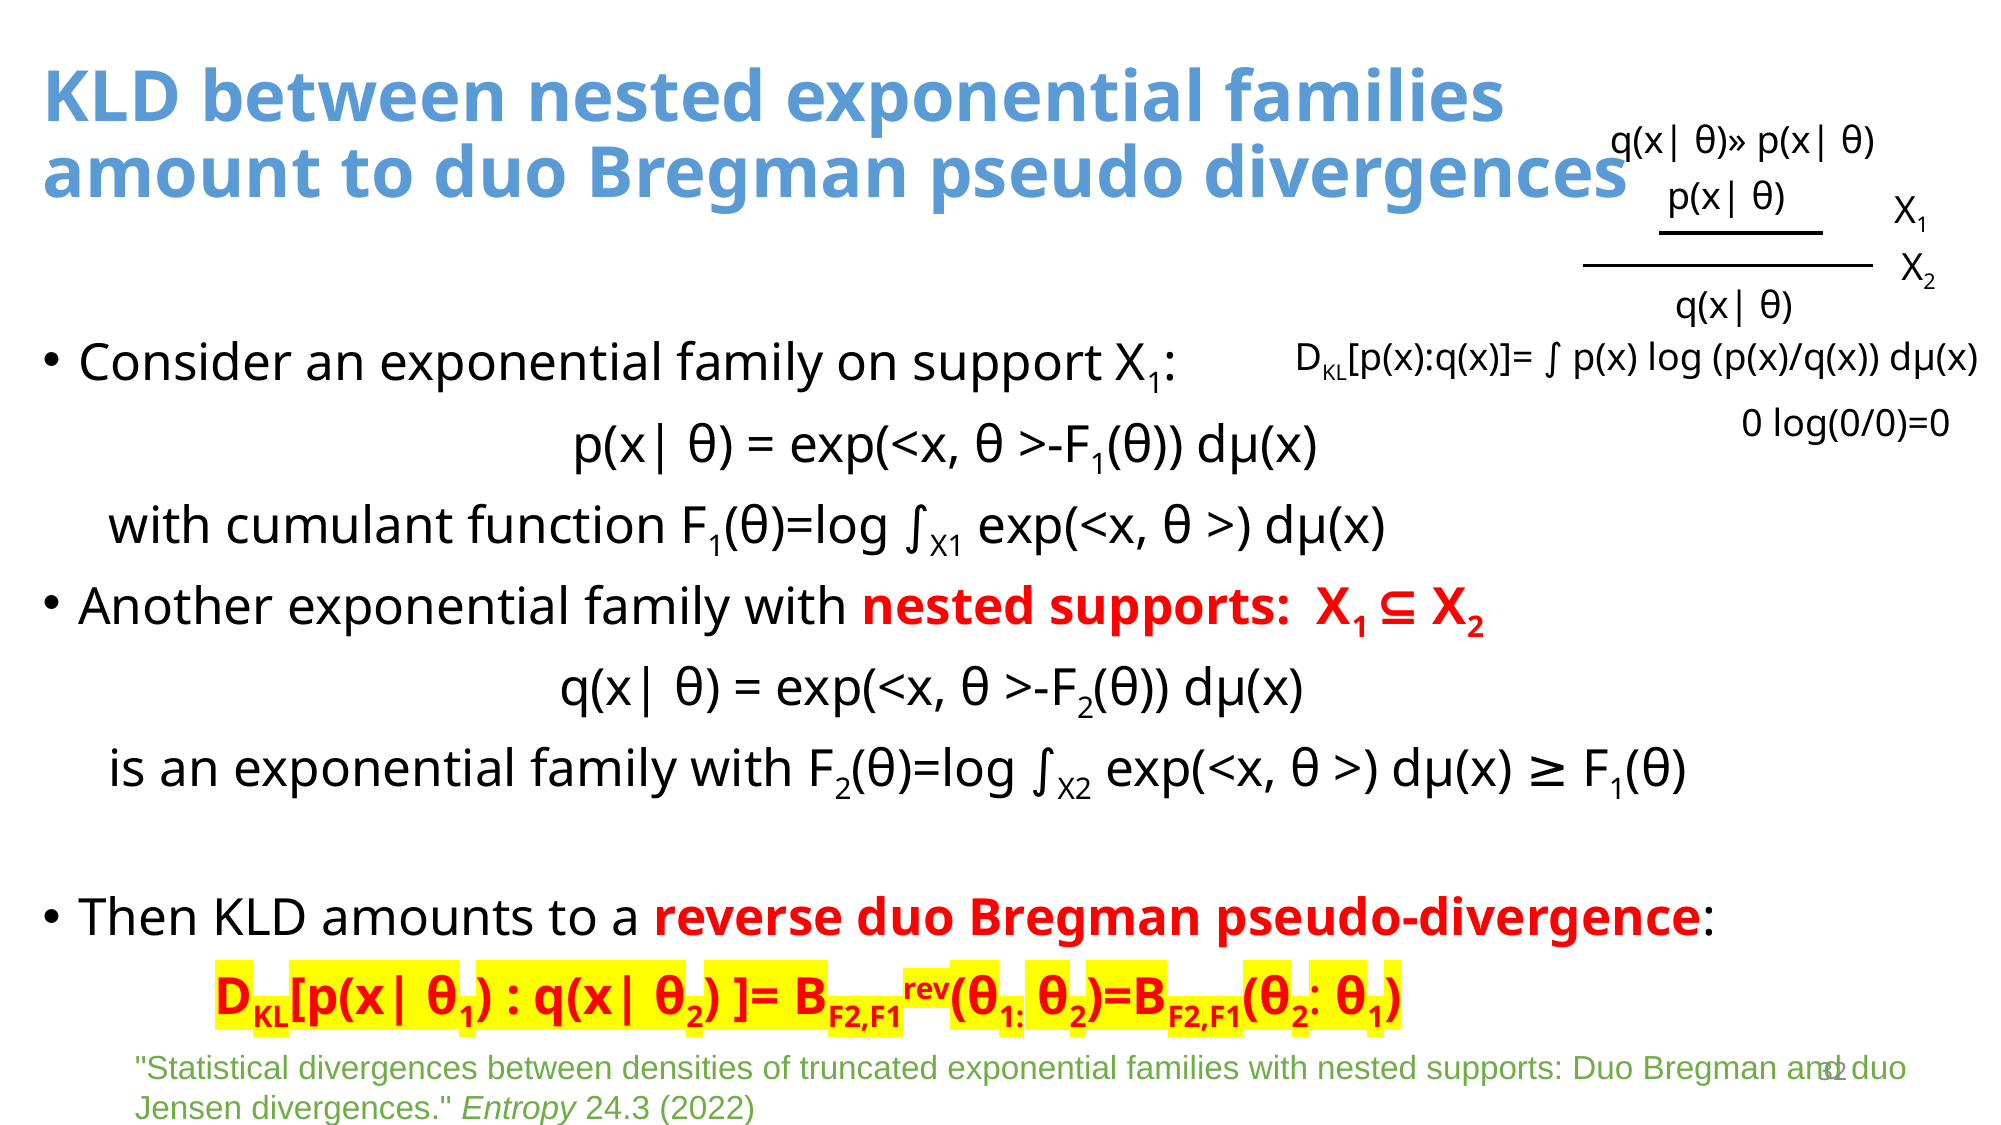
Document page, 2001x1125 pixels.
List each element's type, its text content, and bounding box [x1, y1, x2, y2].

text_box p(x| θ) [1652, 169, 1866, 225]
text_box 0 log(0/0)=0 [1726, 392, 1966, 452]
text_box q(x| θ)» p(x| θ) [1594, 109, 1930, 169]
title KLD between nested exponential families amount to duo Bregman pseudo divergences [27, 27, 1660, 246]
text_box X1 [1879, 178, 1952, 245]
slide_number 32 [1412, 1042, 1863, 1103]
text_box DKL[p(x):q(x)]= ∫ p(x) log (p(x)/q(x)) dμ(x) [1279, 325, 2000, 392]
text_box "Statistical divergences between densities of truncated exponential families with nested supports: Duo Bregman and duo Jensen divergences." Entropy 24.3 (2022) [120, 1038, 2000, 1125]
list Consider an exponential family on support X1: p(x| θ) = exp(<x, θ >-F1(θ)) dμ(x) with cumulant function F1(θ)=log ∫X1 exp(<x, θ >) dμ(x) Another exponential family with nested supports: X1 ⊆ X2 q(x| θ) = exp(<x, θ >-F2(θ)) dμ(x) is an exponential family with F2(θ)=log ∫X2 exp(<x, θ >) dμ(x) ≥ F1(θ) Then KLD amounts to a reverse duo Bregman pseudo-divergence: DKL[p(x| θ1) : q(x| θ2) ]= BF2,F1rev(θ1: θ2)=BF2,F1(θ2: θ1) [27, 323, 2000, 1037]
text_box X2 [1886, 235, 1993, 302]
text_box q(x| θ) [1659, 273, 1912, 325]
